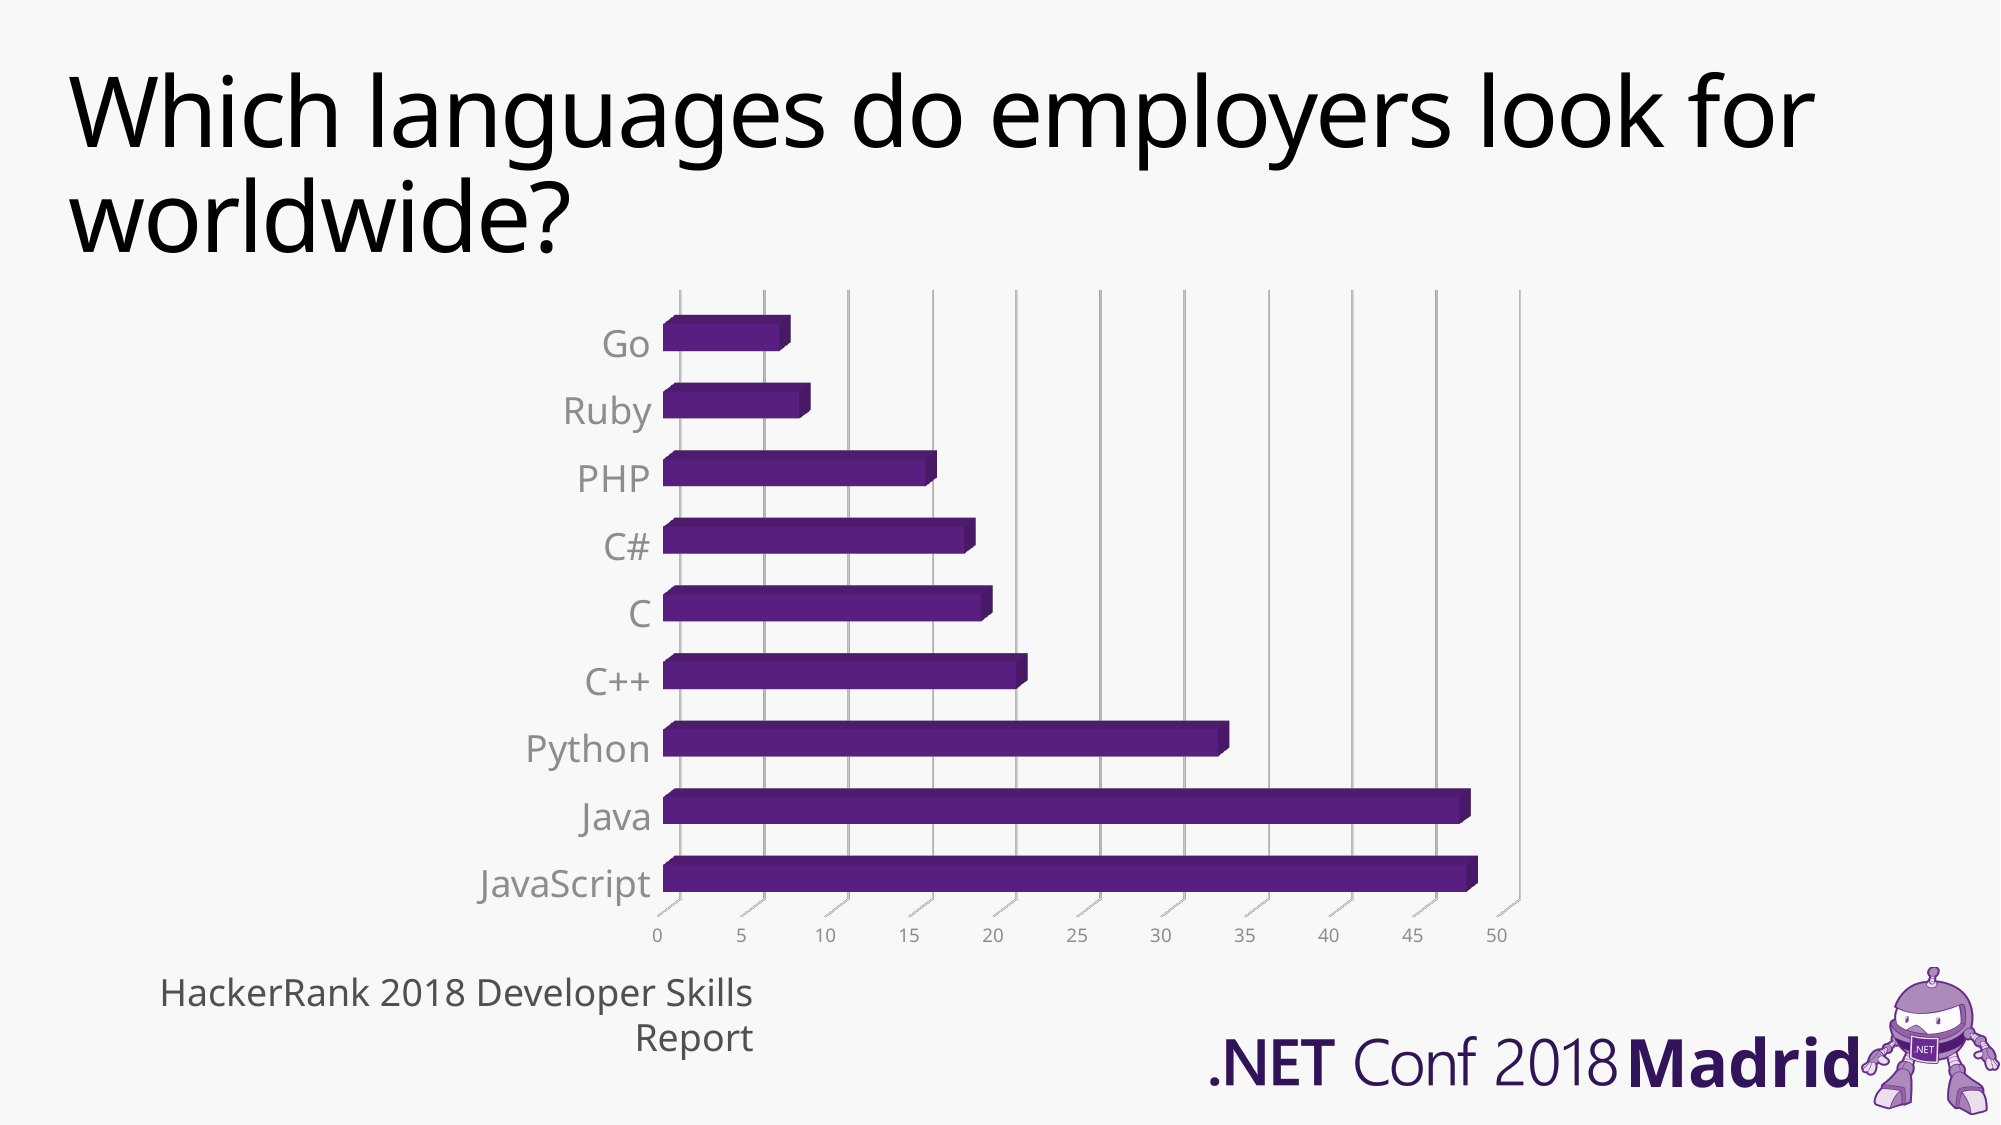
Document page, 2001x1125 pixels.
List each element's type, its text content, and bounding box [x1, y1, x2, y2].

chart [448, 277, 1552, 964]
picture [1210, 1036, 1617, 1086]
text_box HackerRank 2018 Developer Skills Report [44, 961, 769, 1066]
picture [1861, 967, 2000, 1115]
title Which languages do employers look for worldwide? [44, 47, 1957, 196]
